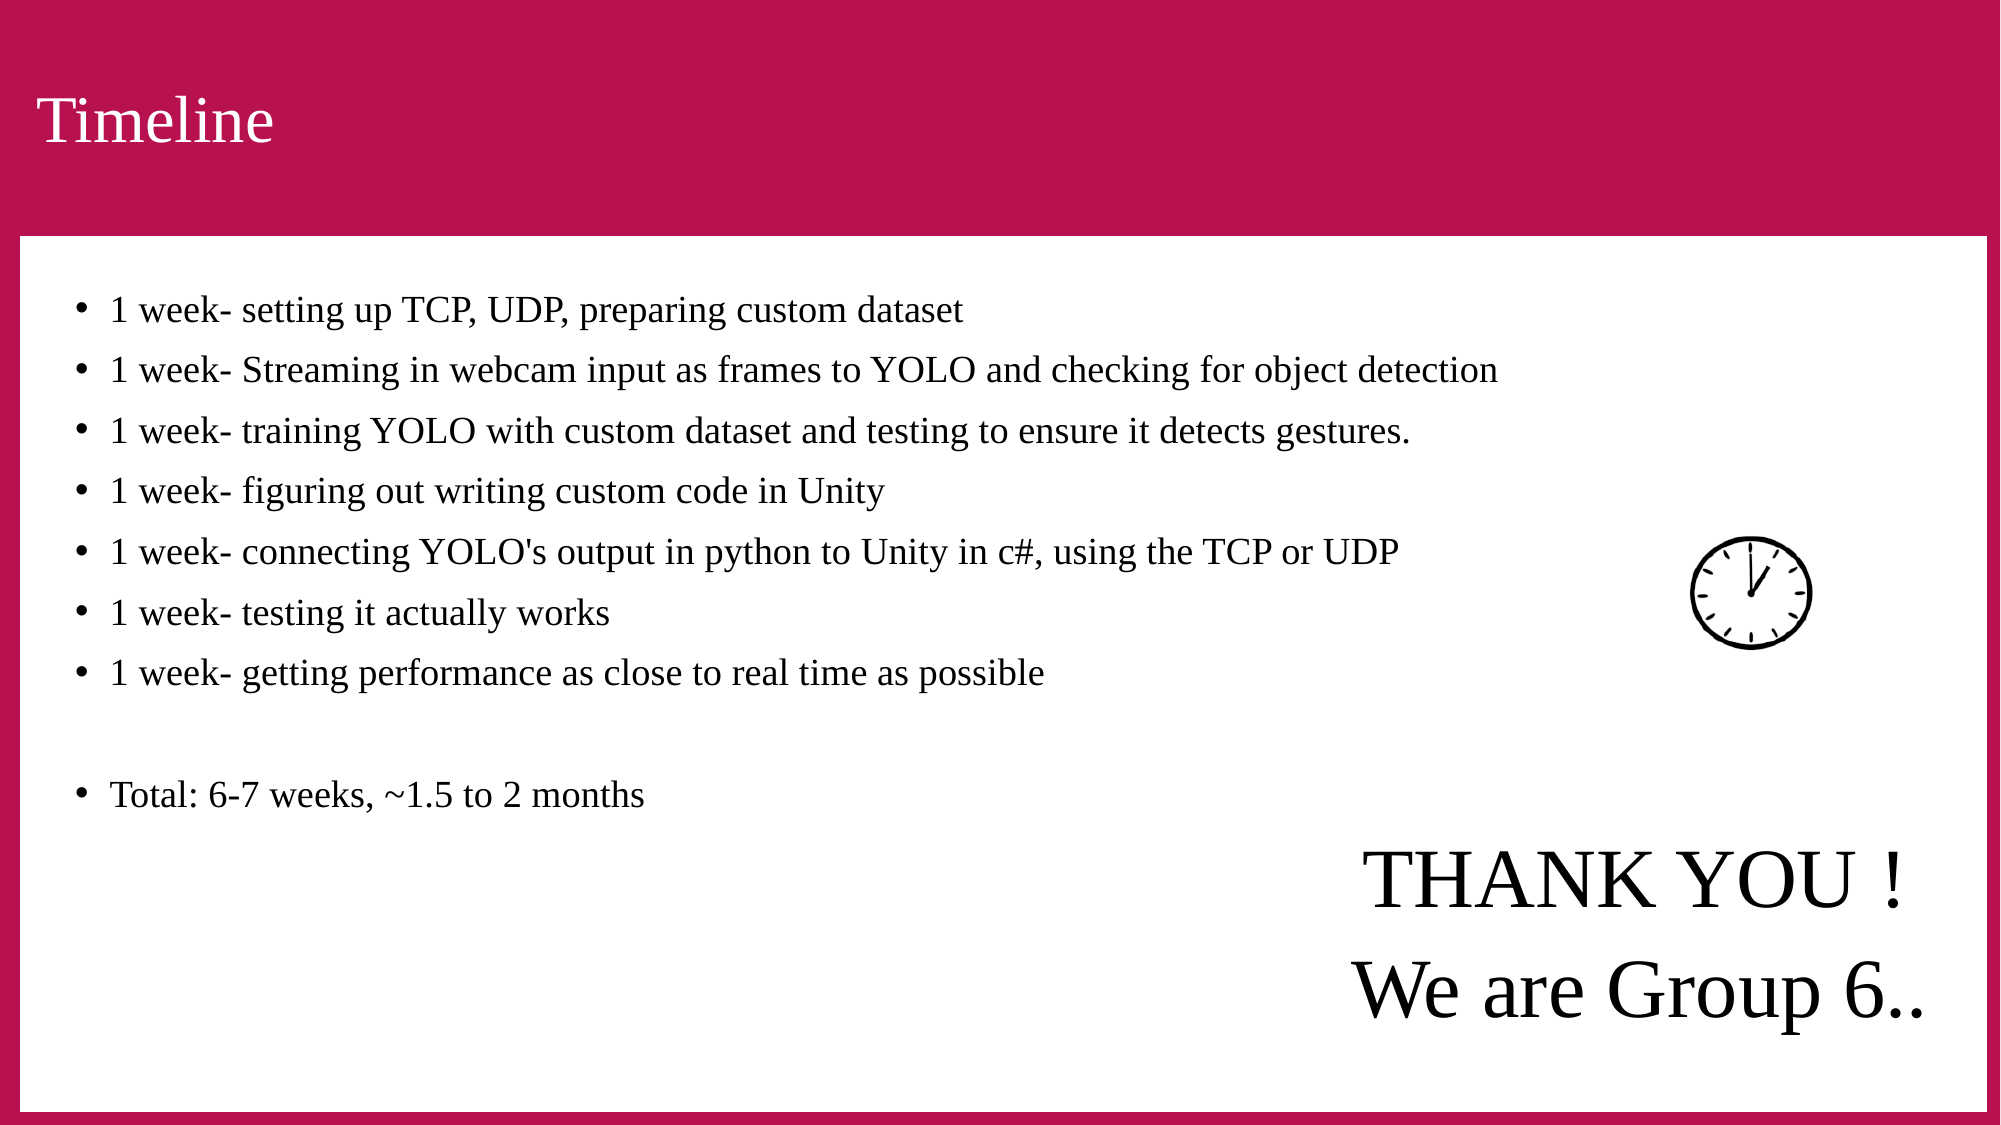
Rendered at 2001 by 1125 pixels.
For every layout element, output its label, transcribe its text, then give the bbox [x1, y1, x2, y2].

title Timeline [21, 11, 1982, 230]
picture [1516, 463, 1983, 726]
list 1 week- setting up TCP, UDP, preparing custom dataset 1 week- Streaming in webcam input as frames to YOLO and checking for object detection 1 week- training YOLO with custom dataset and testing to ensure it detects gestures. 1 week- figuring out writing custom code in Unity 1 week- connecting YOLO's output in python to Unity in c#, using the TCP or UDP 1 week- testing it actually works 1 week- getting performance as close to real time as possible Total: 6-7 weeks, ~1.5 to 2 months THANK YOU ! We are Group 6.. [60, 281, 1945, 1047]
